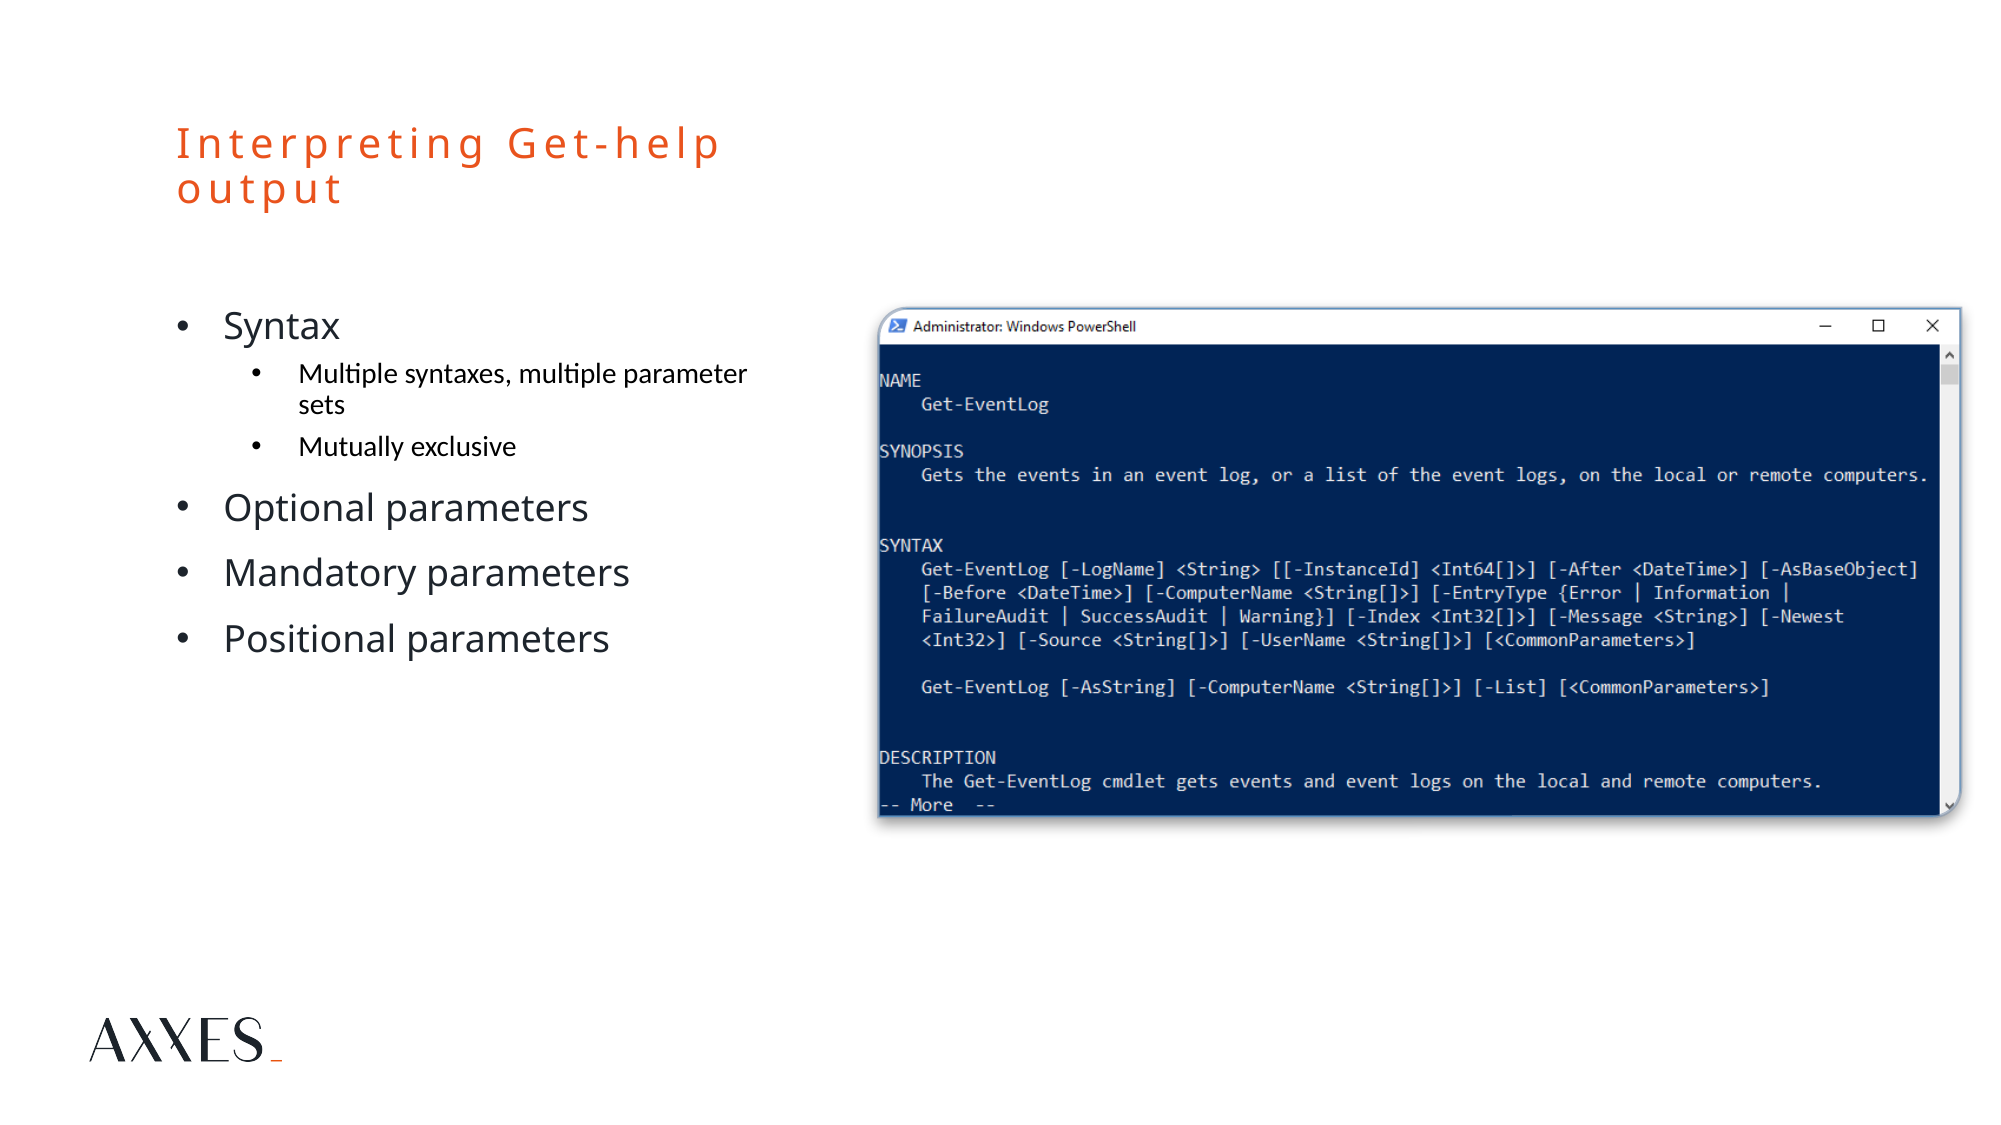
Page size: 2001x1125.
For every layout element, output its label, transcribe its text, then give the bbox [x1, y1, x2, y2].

list Syntax Multiple syntaxes, multiple parameter sets Mutually exclusive Optional parameters Mandatory parameters Positional parameters [161, 295, 807, 830]
title Interpreting Get-help output [161, 147, 807, 220]
picture [878, 308, 1961, 817]
picture [89, 1017, 282, 1062]
